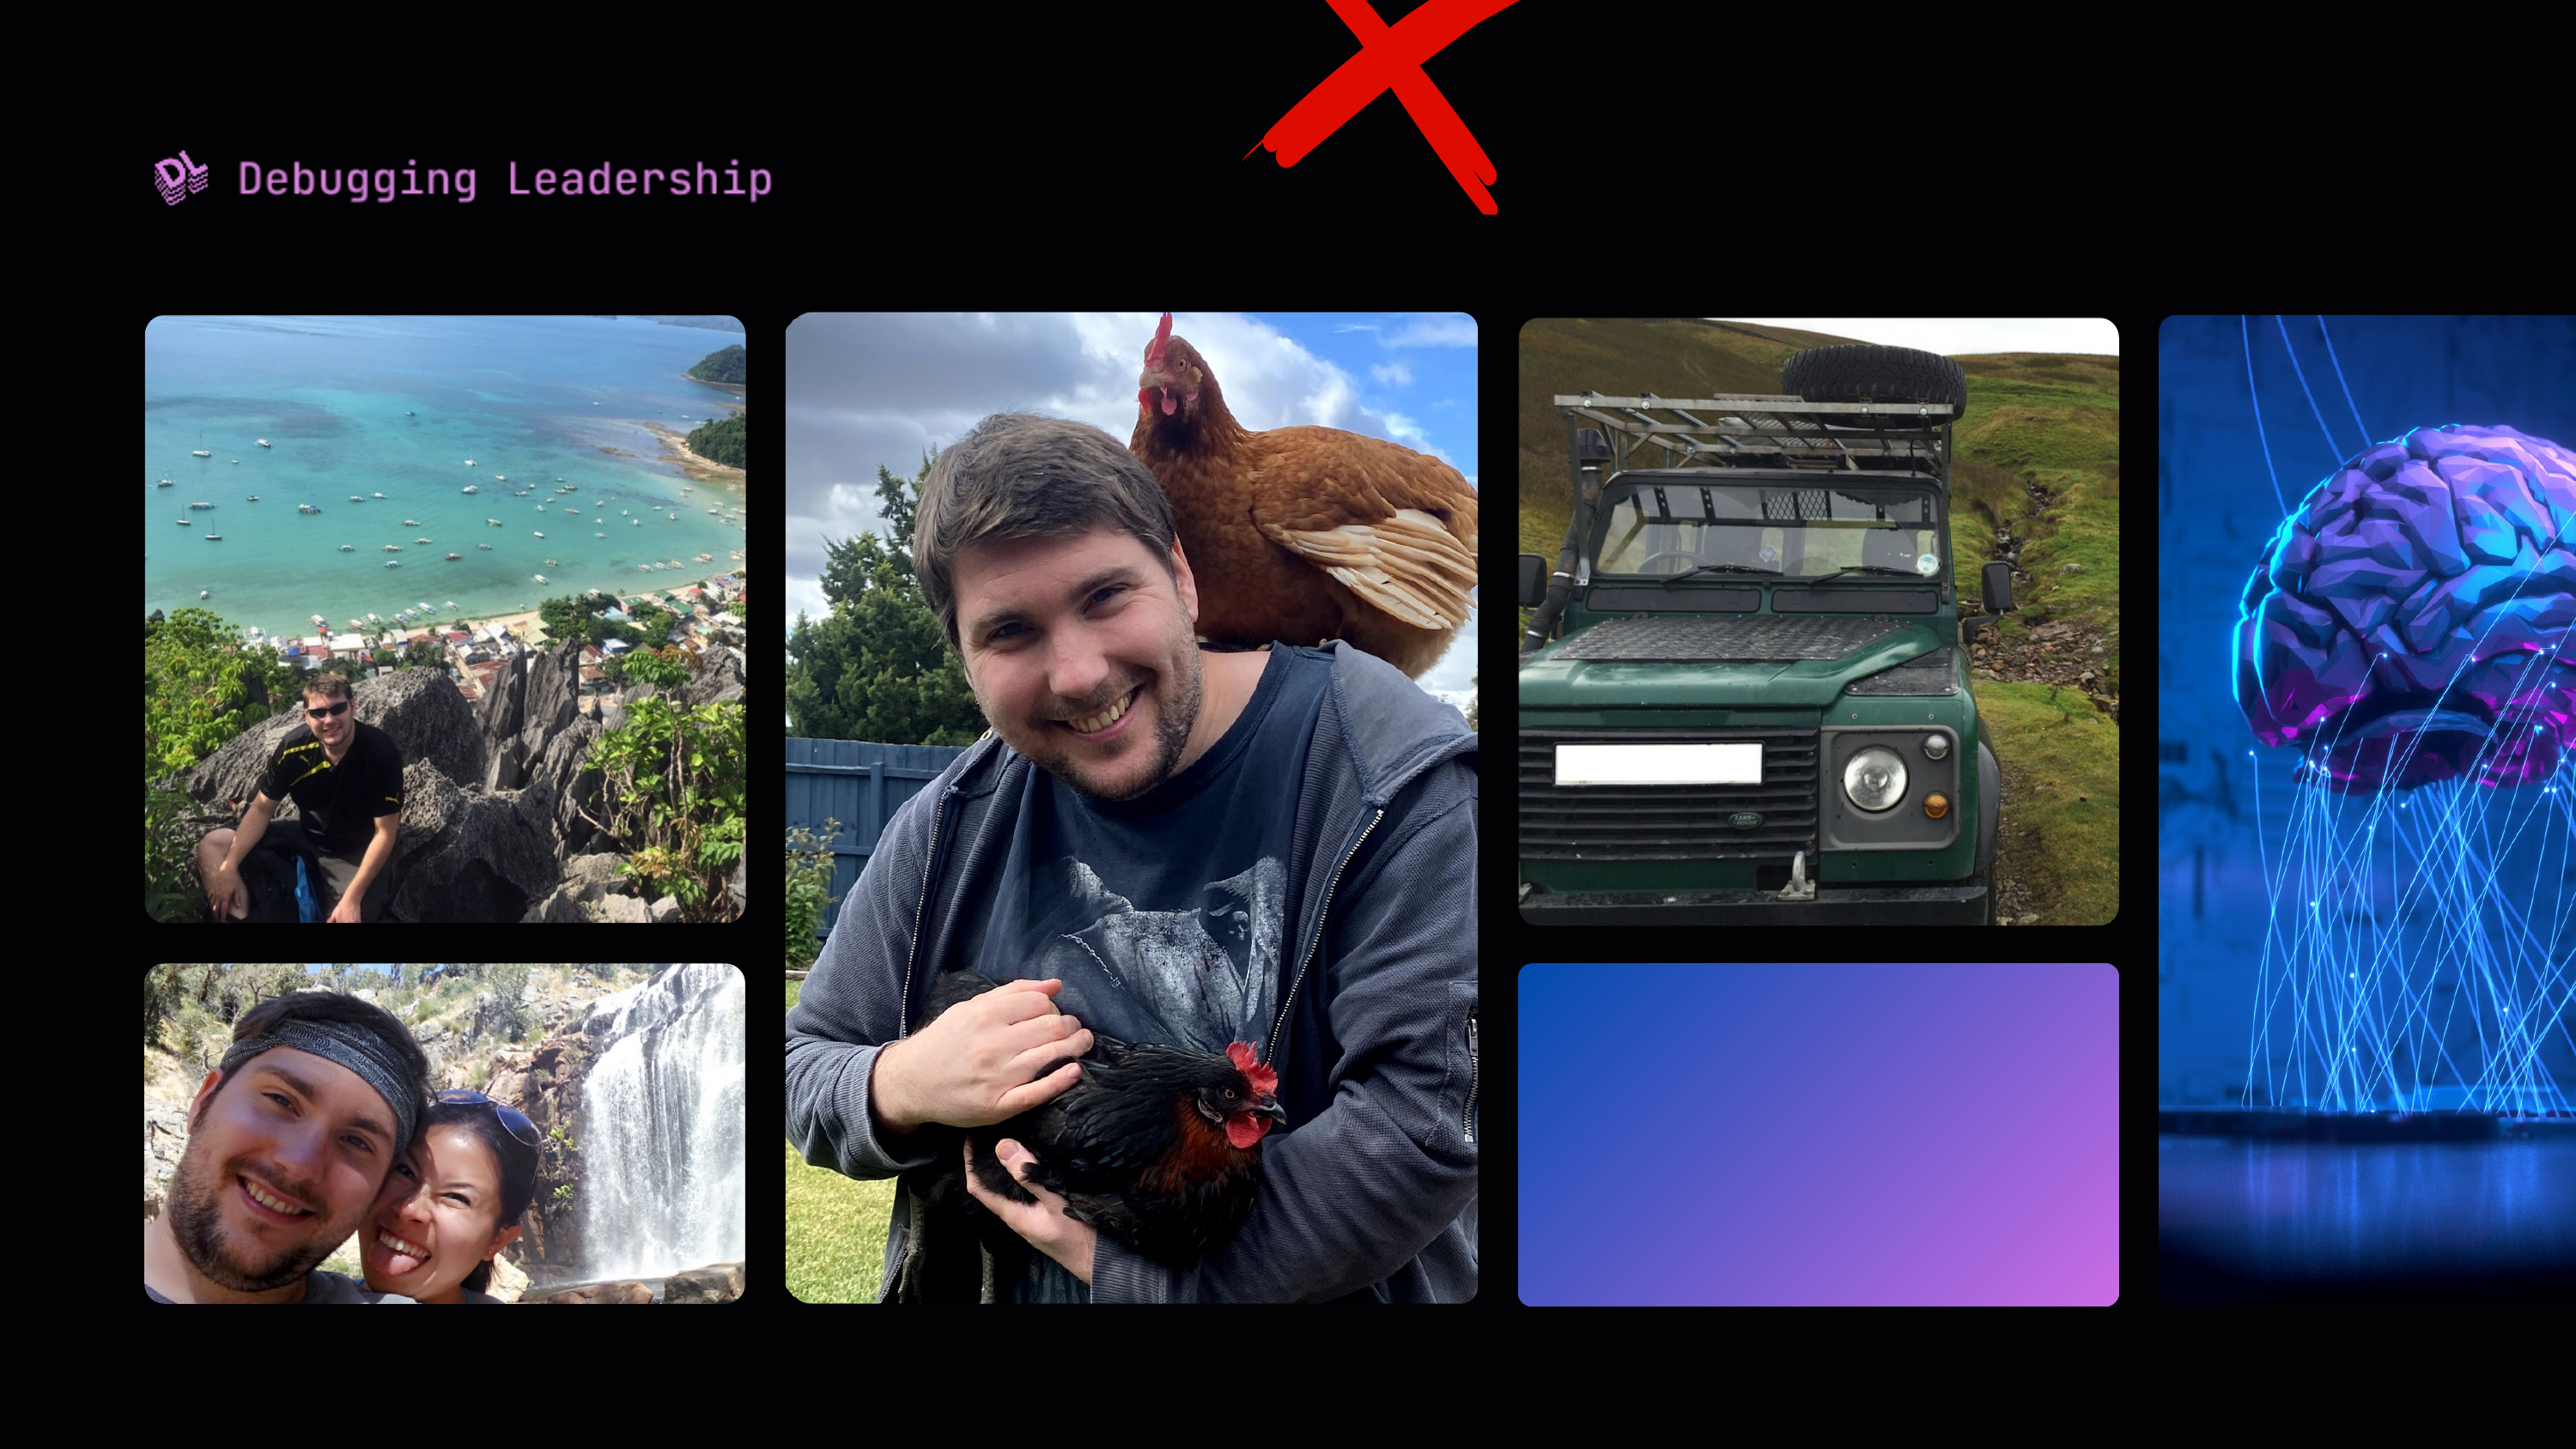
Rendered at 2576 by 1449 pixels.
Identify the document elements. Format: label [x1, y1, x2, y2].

text_box [2158, 314, 2576, 1307]
text_box [785, 312, 1479, 1304]
text_box [144, 144, 775, 215]
text_box [1517, 317, 2120, 926]
text_box [144, 314, 746, 924]
text_box [1242, 0, 1556, 215]
text_box [1517, 963, 2120, 1307]
text_box [143, 963, 746, 1304]
